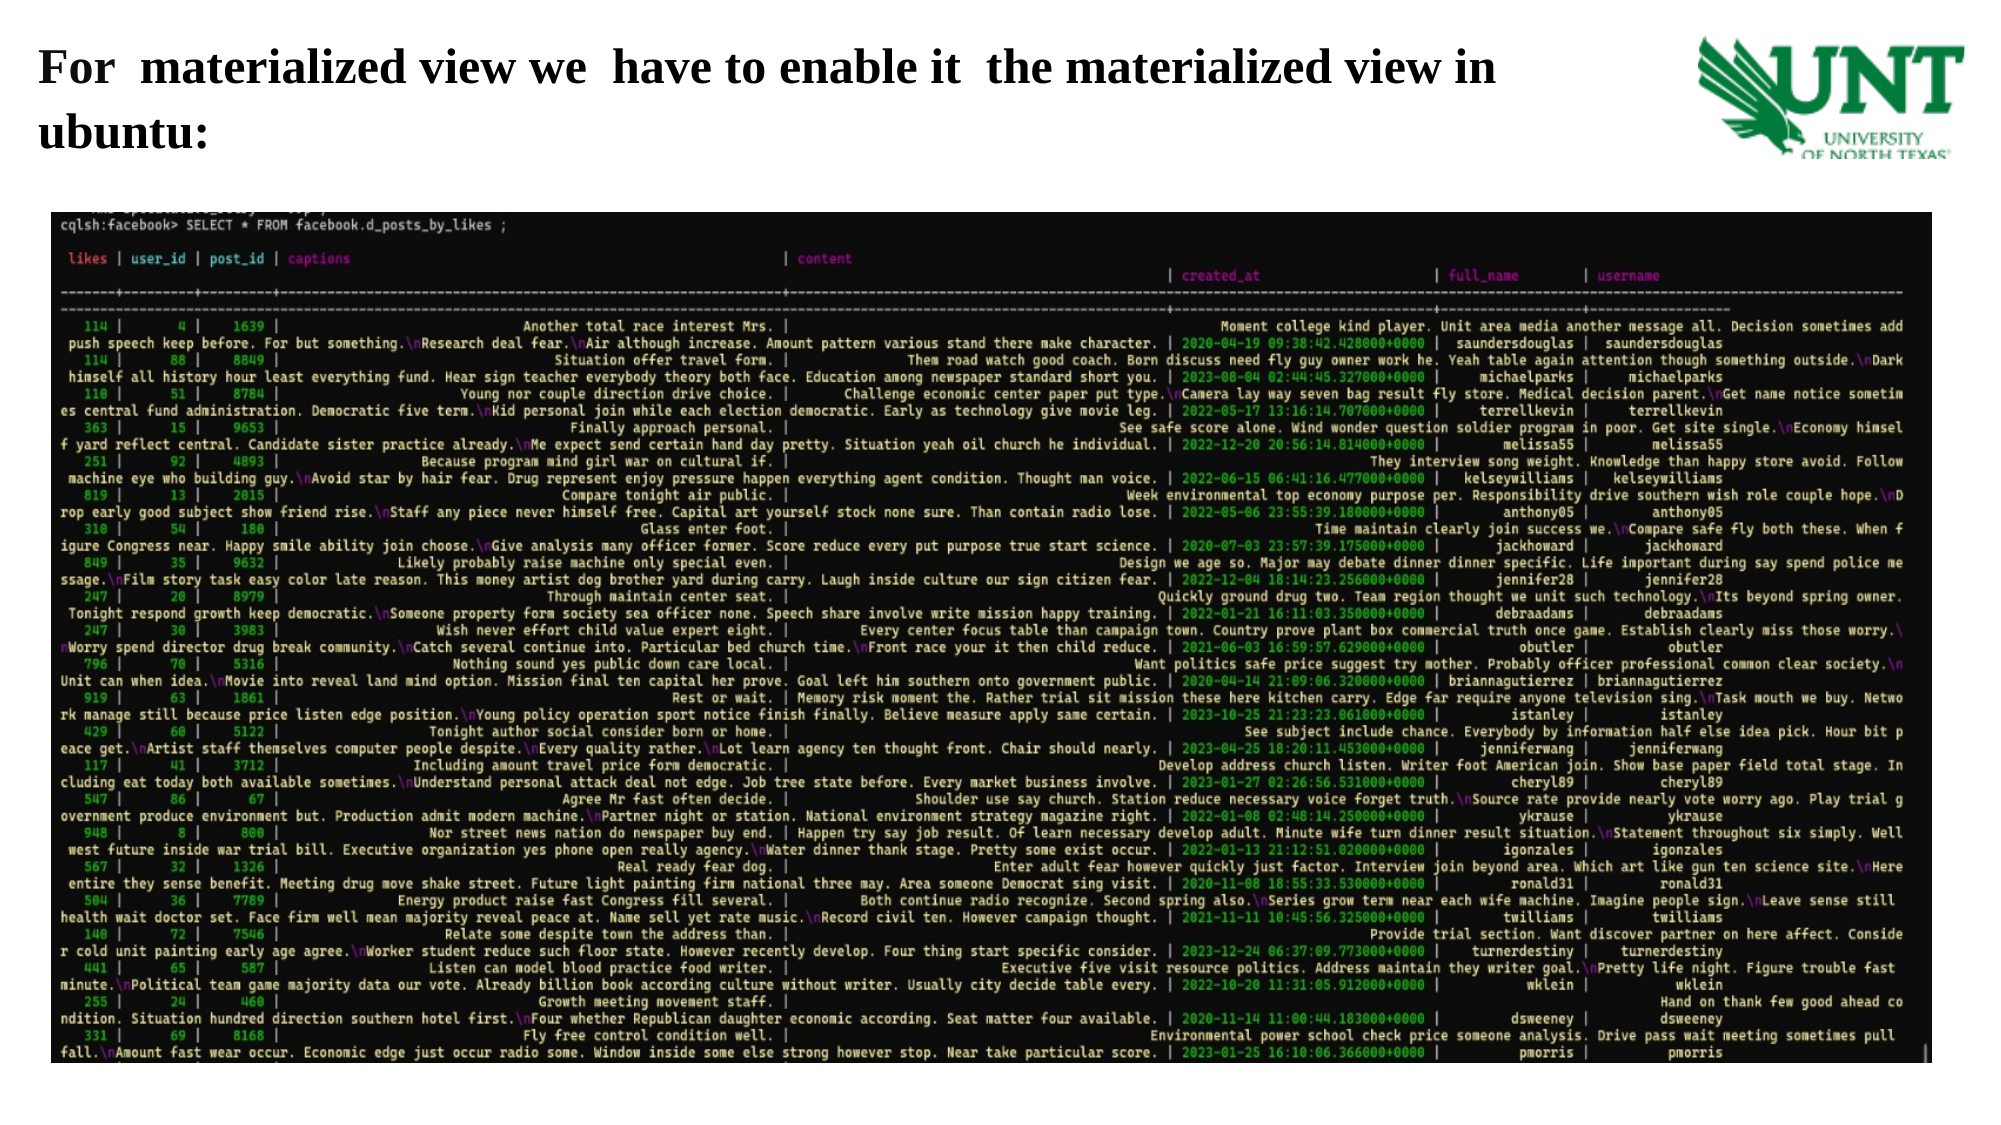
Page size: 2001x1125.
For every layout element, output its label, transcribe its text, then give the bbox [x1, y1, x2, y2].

text_box For materialized view we have to enable it the materialized view in ubuntu: [23, 22, 1679, 166]
picture [51, 212, 1932, 1063]
